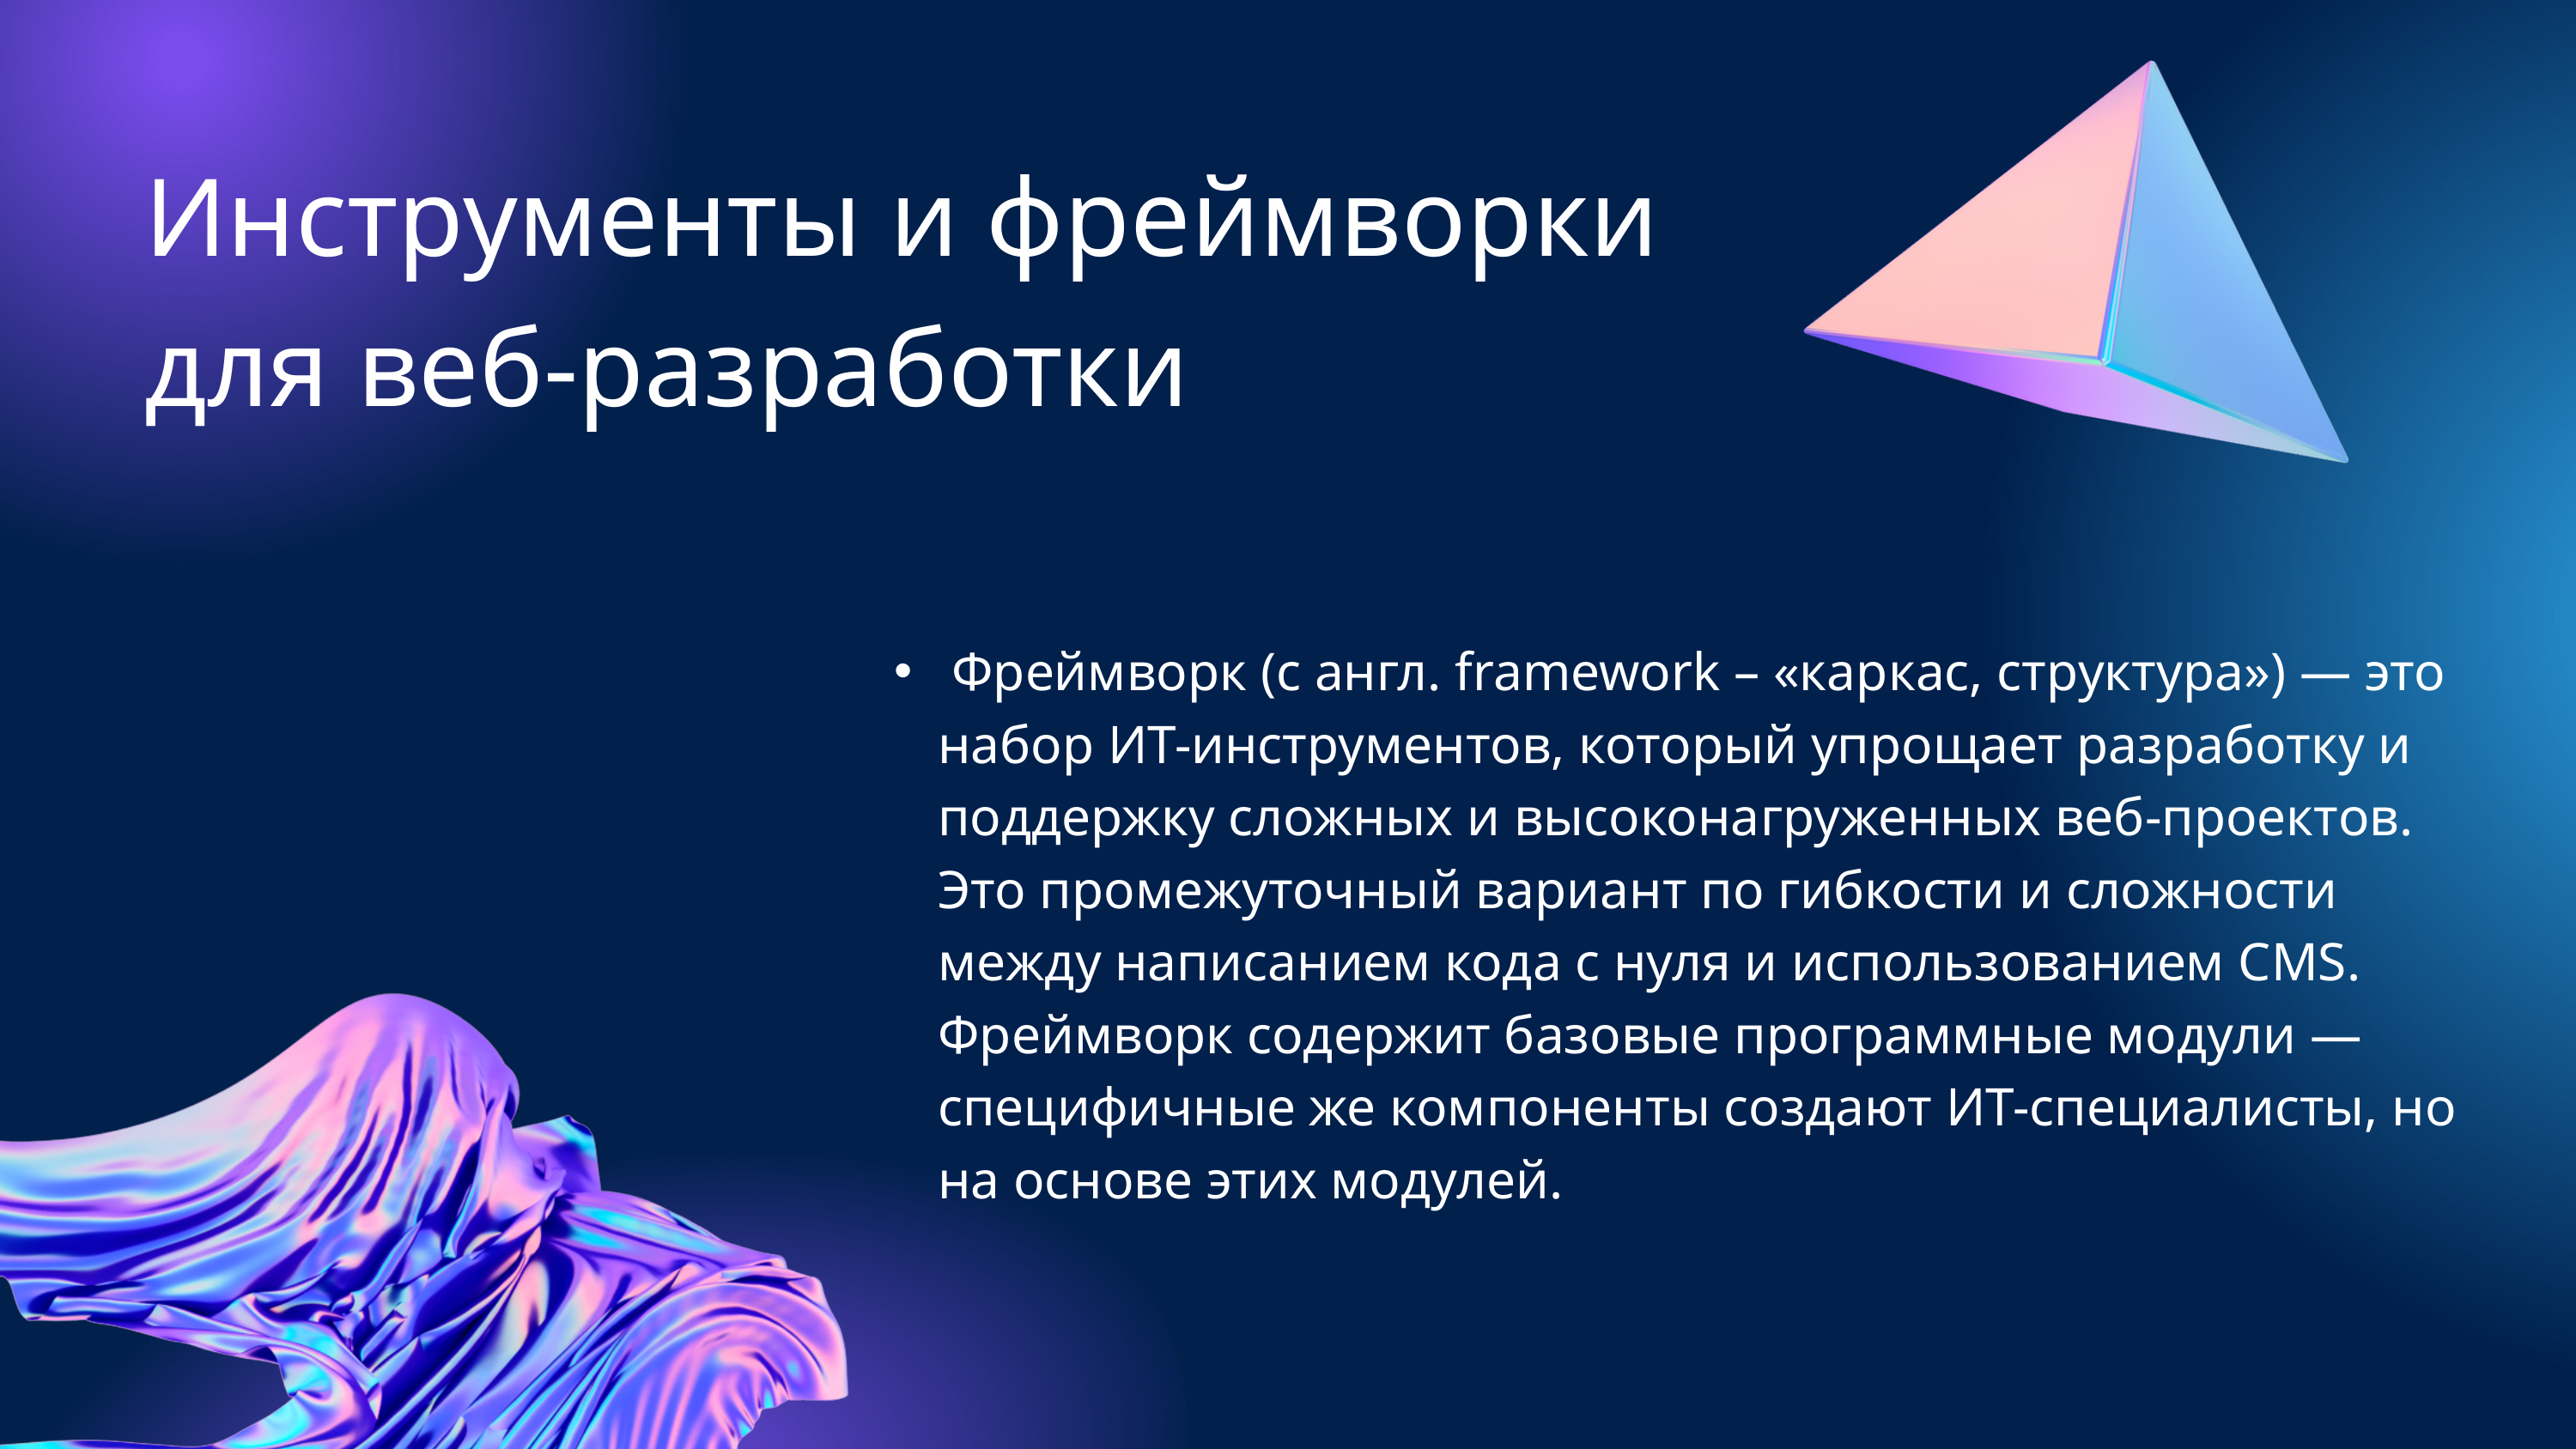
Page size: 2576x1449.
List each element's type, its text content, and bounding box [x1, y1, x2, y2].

picture [0, 979, 1200, 1449]
text_box Инструменты и фреймворки для веб-разработки [747, 127, 1722, 428]
picture [0, 0, 744, 622]
text_box Фреймворк (с англ. framework – «каркас, структура») — это набор ИТ-инструментов, который упрощает разработку и поддержку сложных и высоконагруженных веб-проектов. Это промежуточный вариант по гибкости и сложности между написанием кода с нуля и использованием CMS. Фреймворк содержит базовые программные модули — специфичные же компоненты создают ИТ-специалисты, но на основе этих модулей. [849, 628, 1896, 1282]
picture [1802, 0, 2576, 1449]
